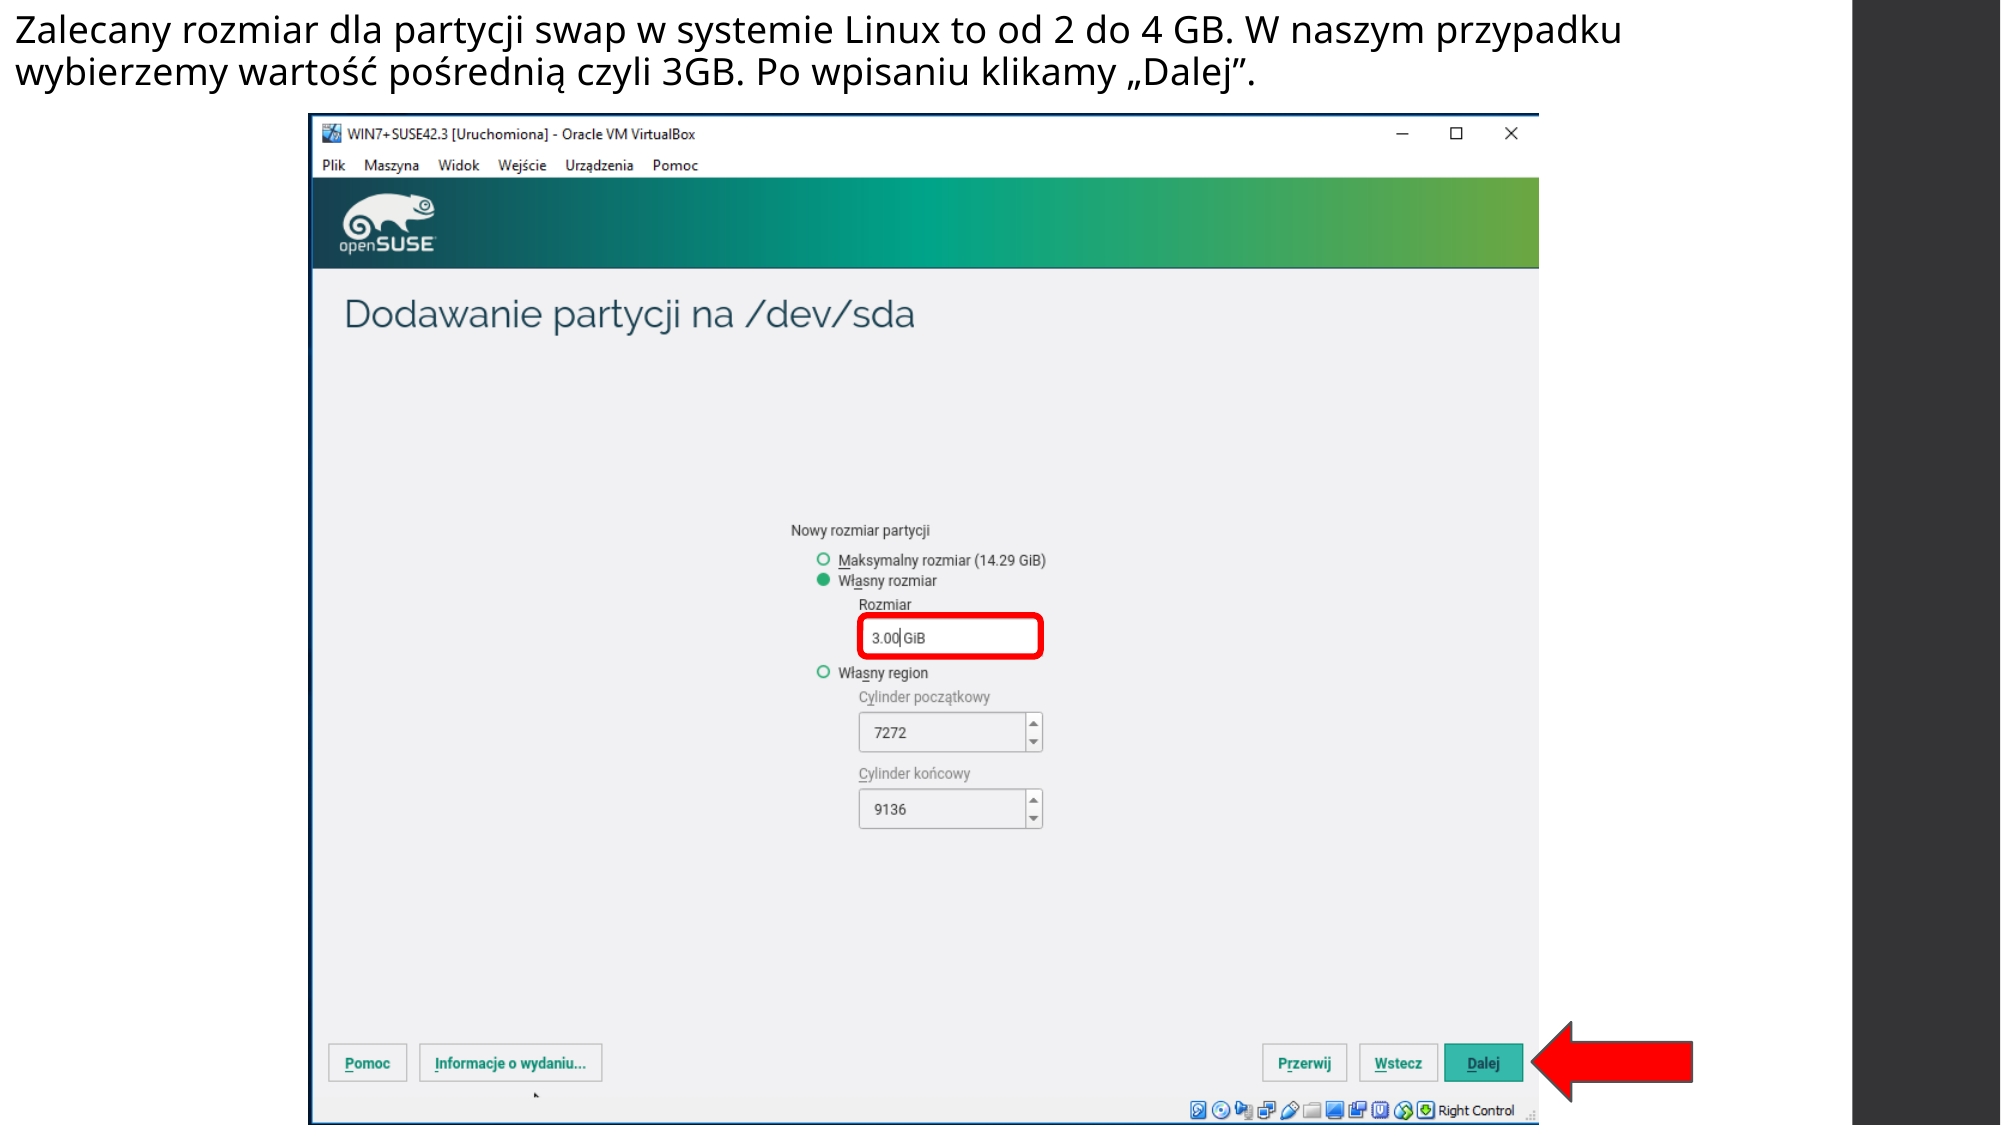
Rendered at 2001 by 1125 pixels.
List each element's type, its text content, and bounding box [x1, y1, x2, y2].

text_box [1546, 1021, 1694, 1103]
list Zalecany rozmiar dla partycji swap w systemie Linux to od 2 do 4 GB. W naszym przypadku wybierzemy wartość pośrednią czyli 3GB. Po wpisaniu klikamy „Dalej”. [0, 1, 1847, 113]
picture [307, 113, 1539, 1125]
